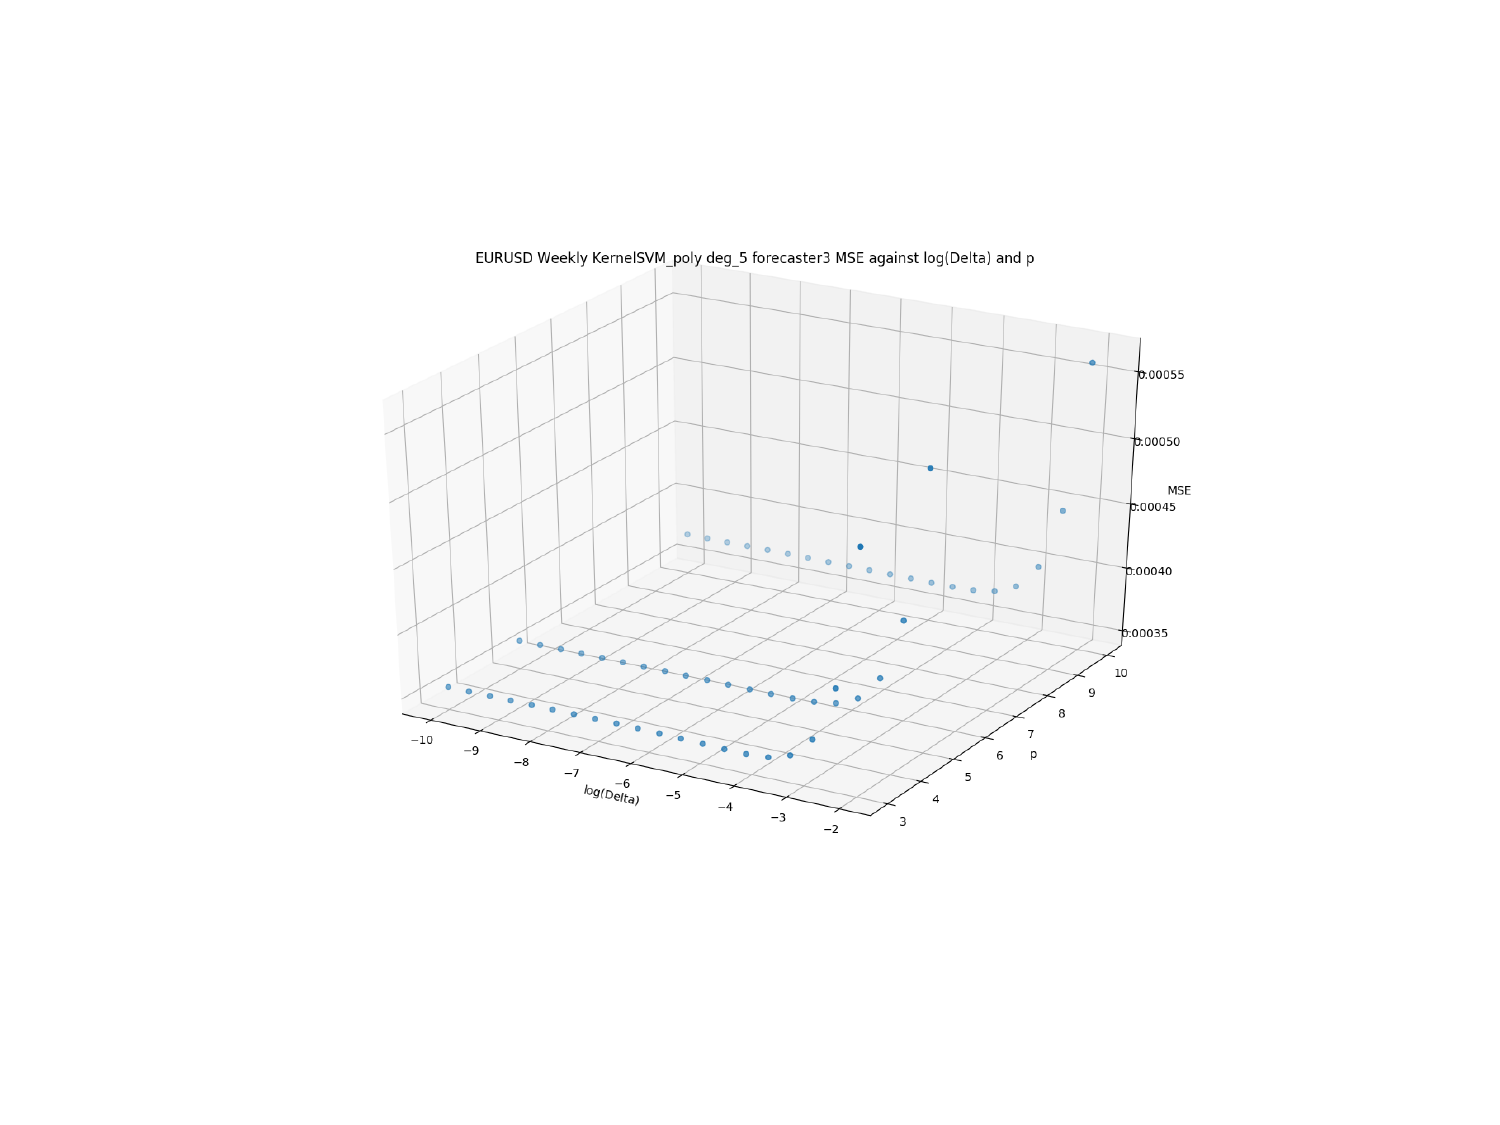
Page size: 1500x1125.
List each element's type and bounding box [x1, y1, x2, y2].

picture [119, 119, 1358, 946]
